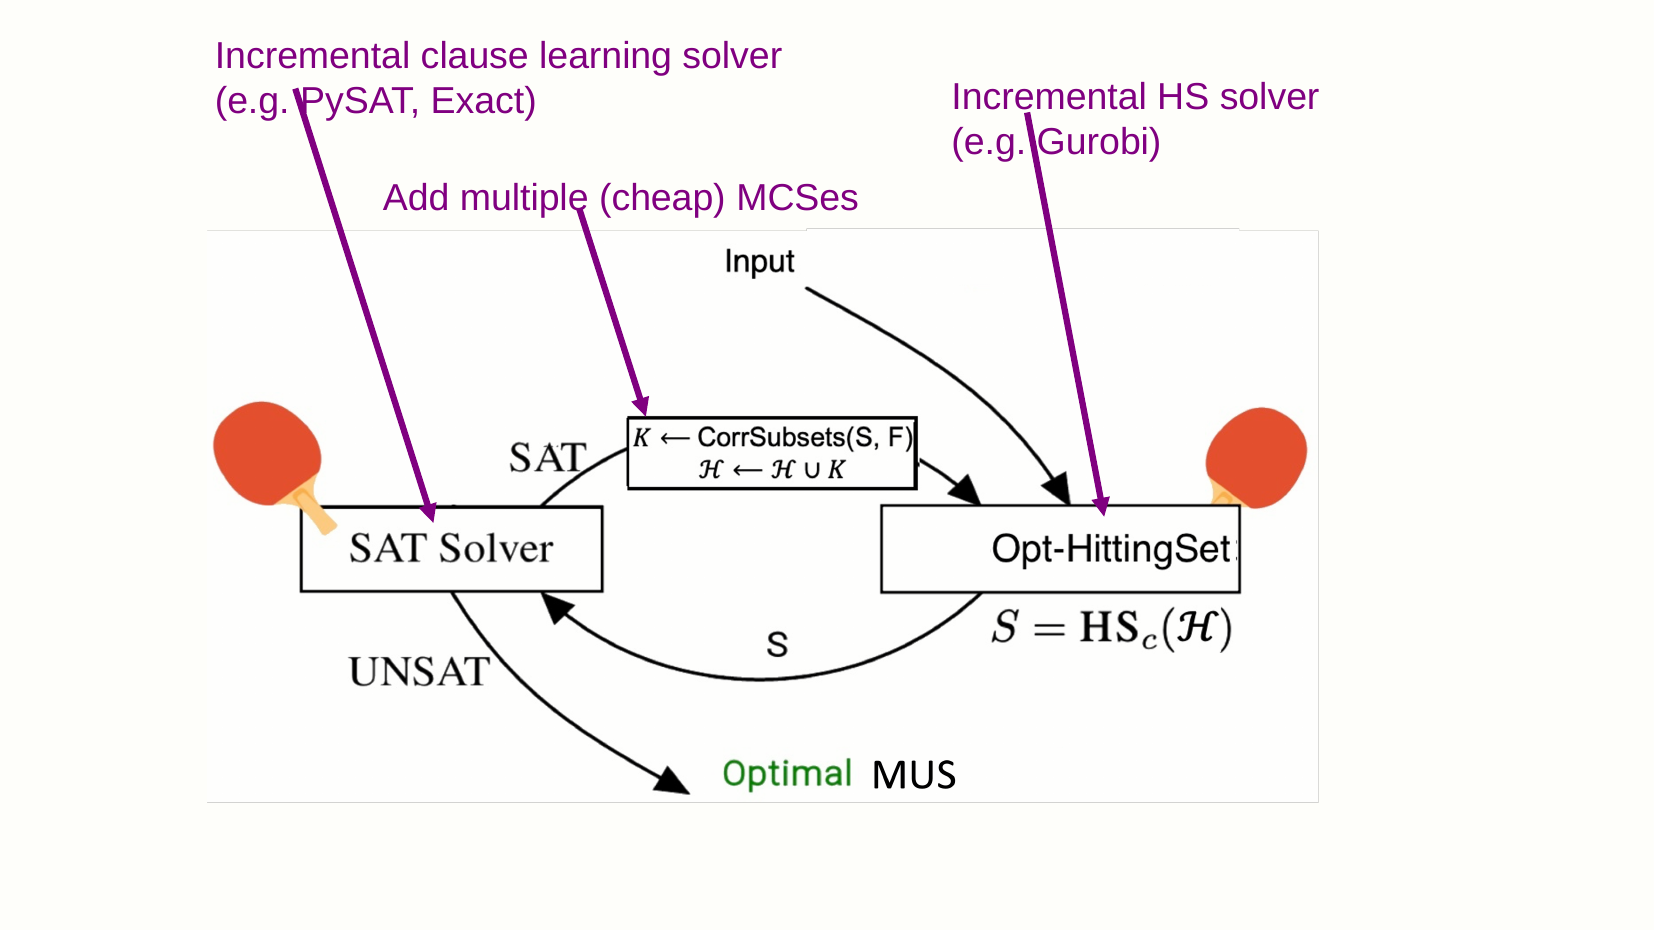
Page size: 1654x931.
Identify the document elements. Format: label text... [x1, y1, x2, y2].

text_box Incremental HS solver (e.g. Gurobi) [936, 64, 1335, 164]
picture [206, 227, 1319, 827]
text_box Incremental clause learning solver (e.g. PySAT, Exact) [200, 23, 798, 123]
text_box Add multiple (cheap) MCSes [368, 165, 874, 223]
